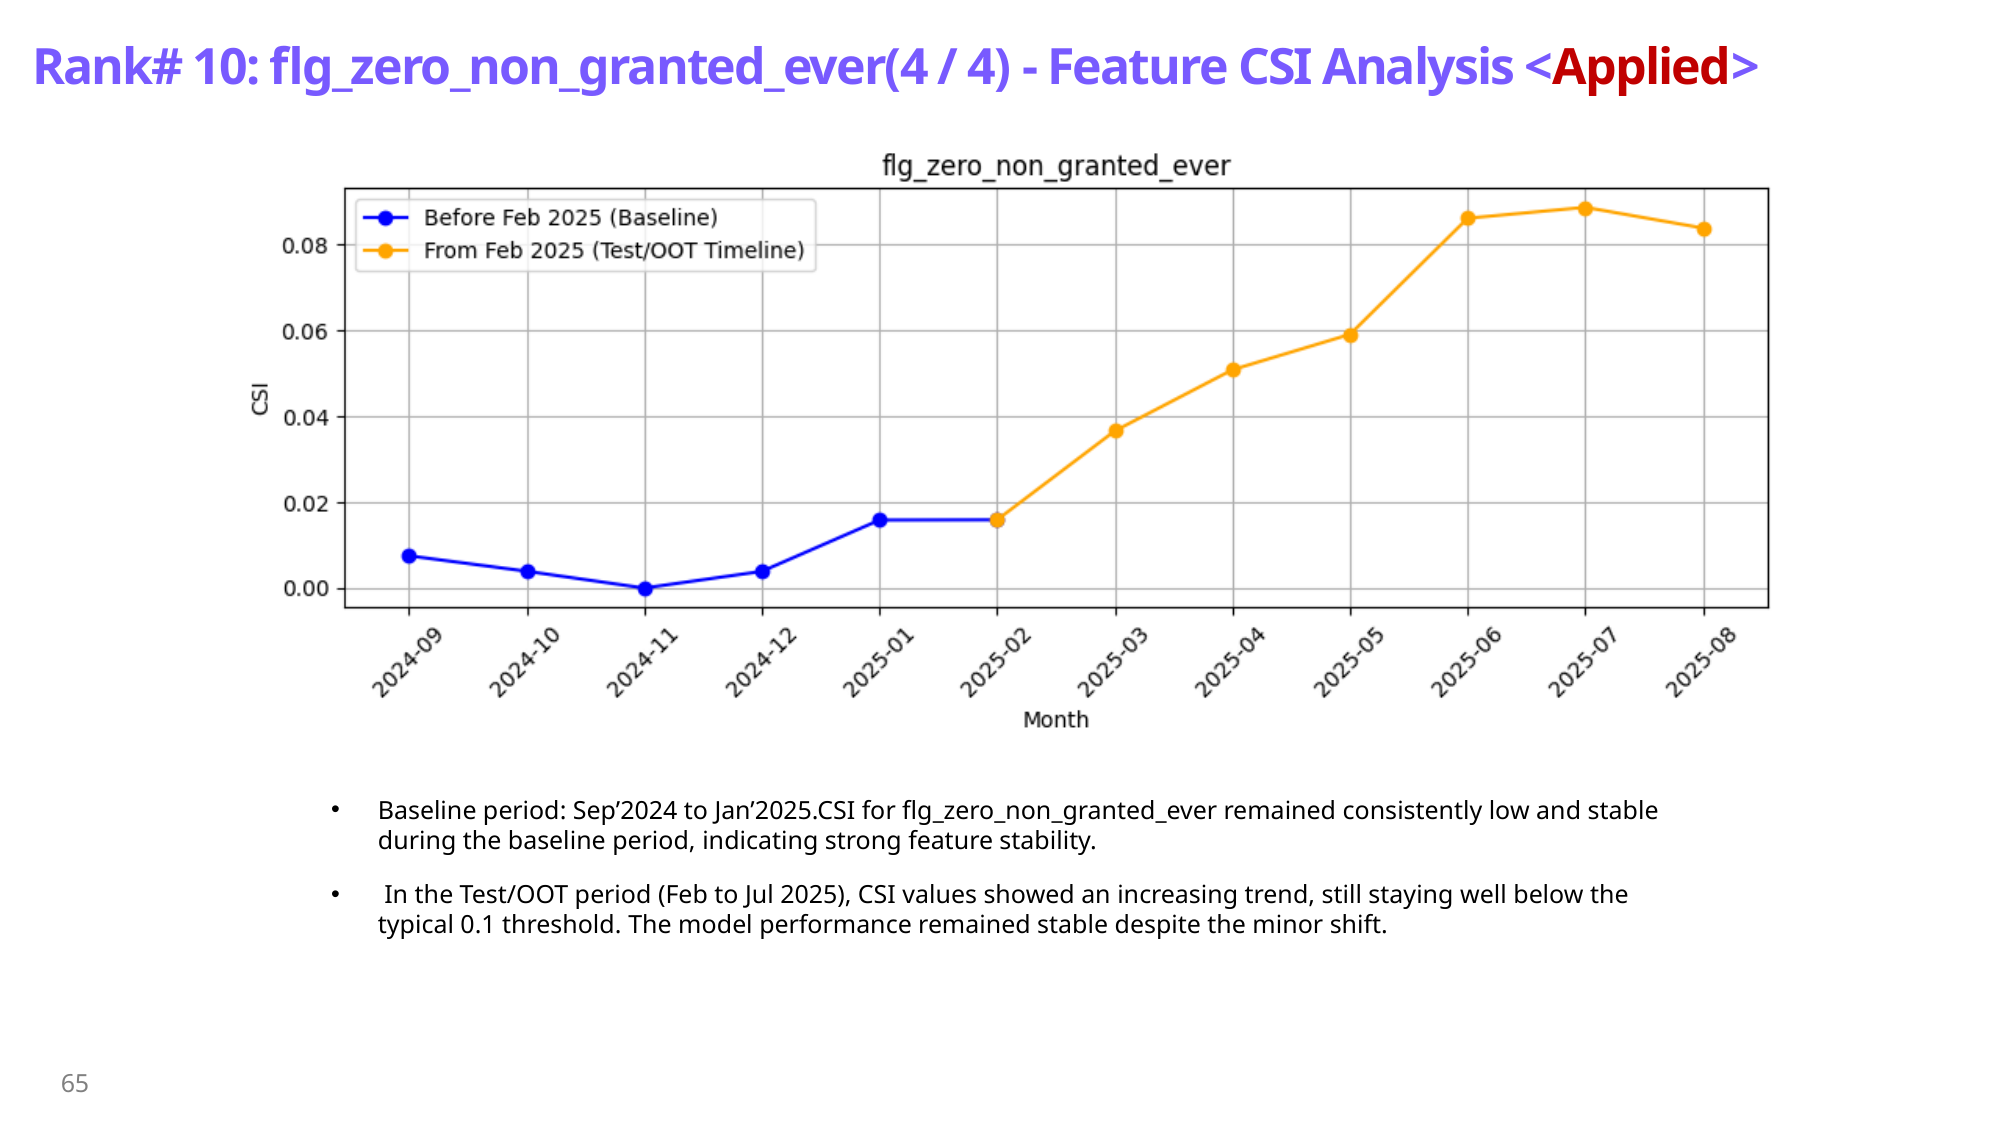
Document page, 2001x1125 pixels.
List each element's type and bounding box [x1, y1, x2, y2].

title [17, 0, 2000, 100]
picture [235, 138, 1782, 748]
text_box [45, 1054, 496, 1115]
text_box [316, 786, 1682, 947]
